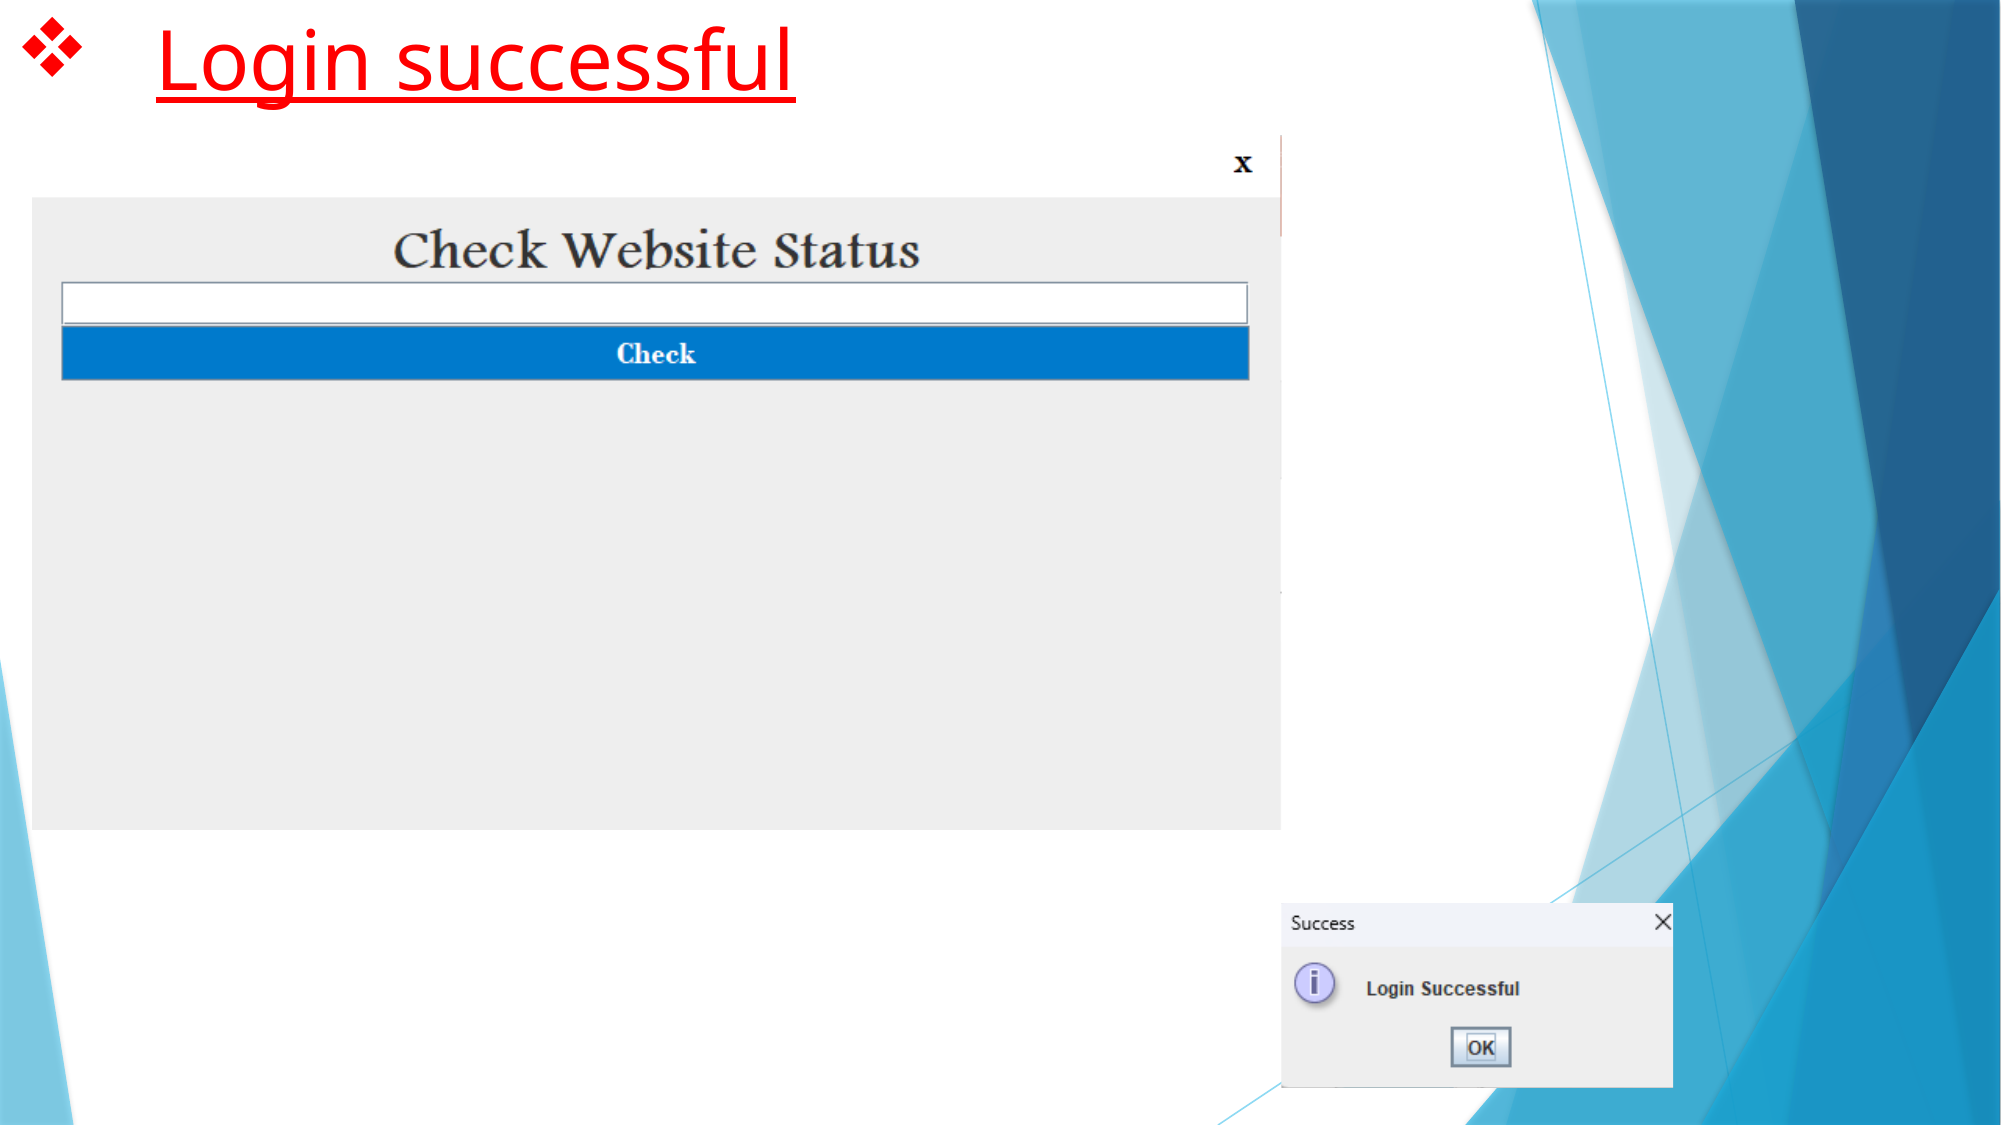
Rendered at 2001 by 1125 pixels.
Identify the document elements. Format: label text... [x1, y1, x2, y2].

picture [30, 129, 1282, 831]
picture [1280, 902, 1674, 1088]
title Login successful [0, 0, 1979, 260]
